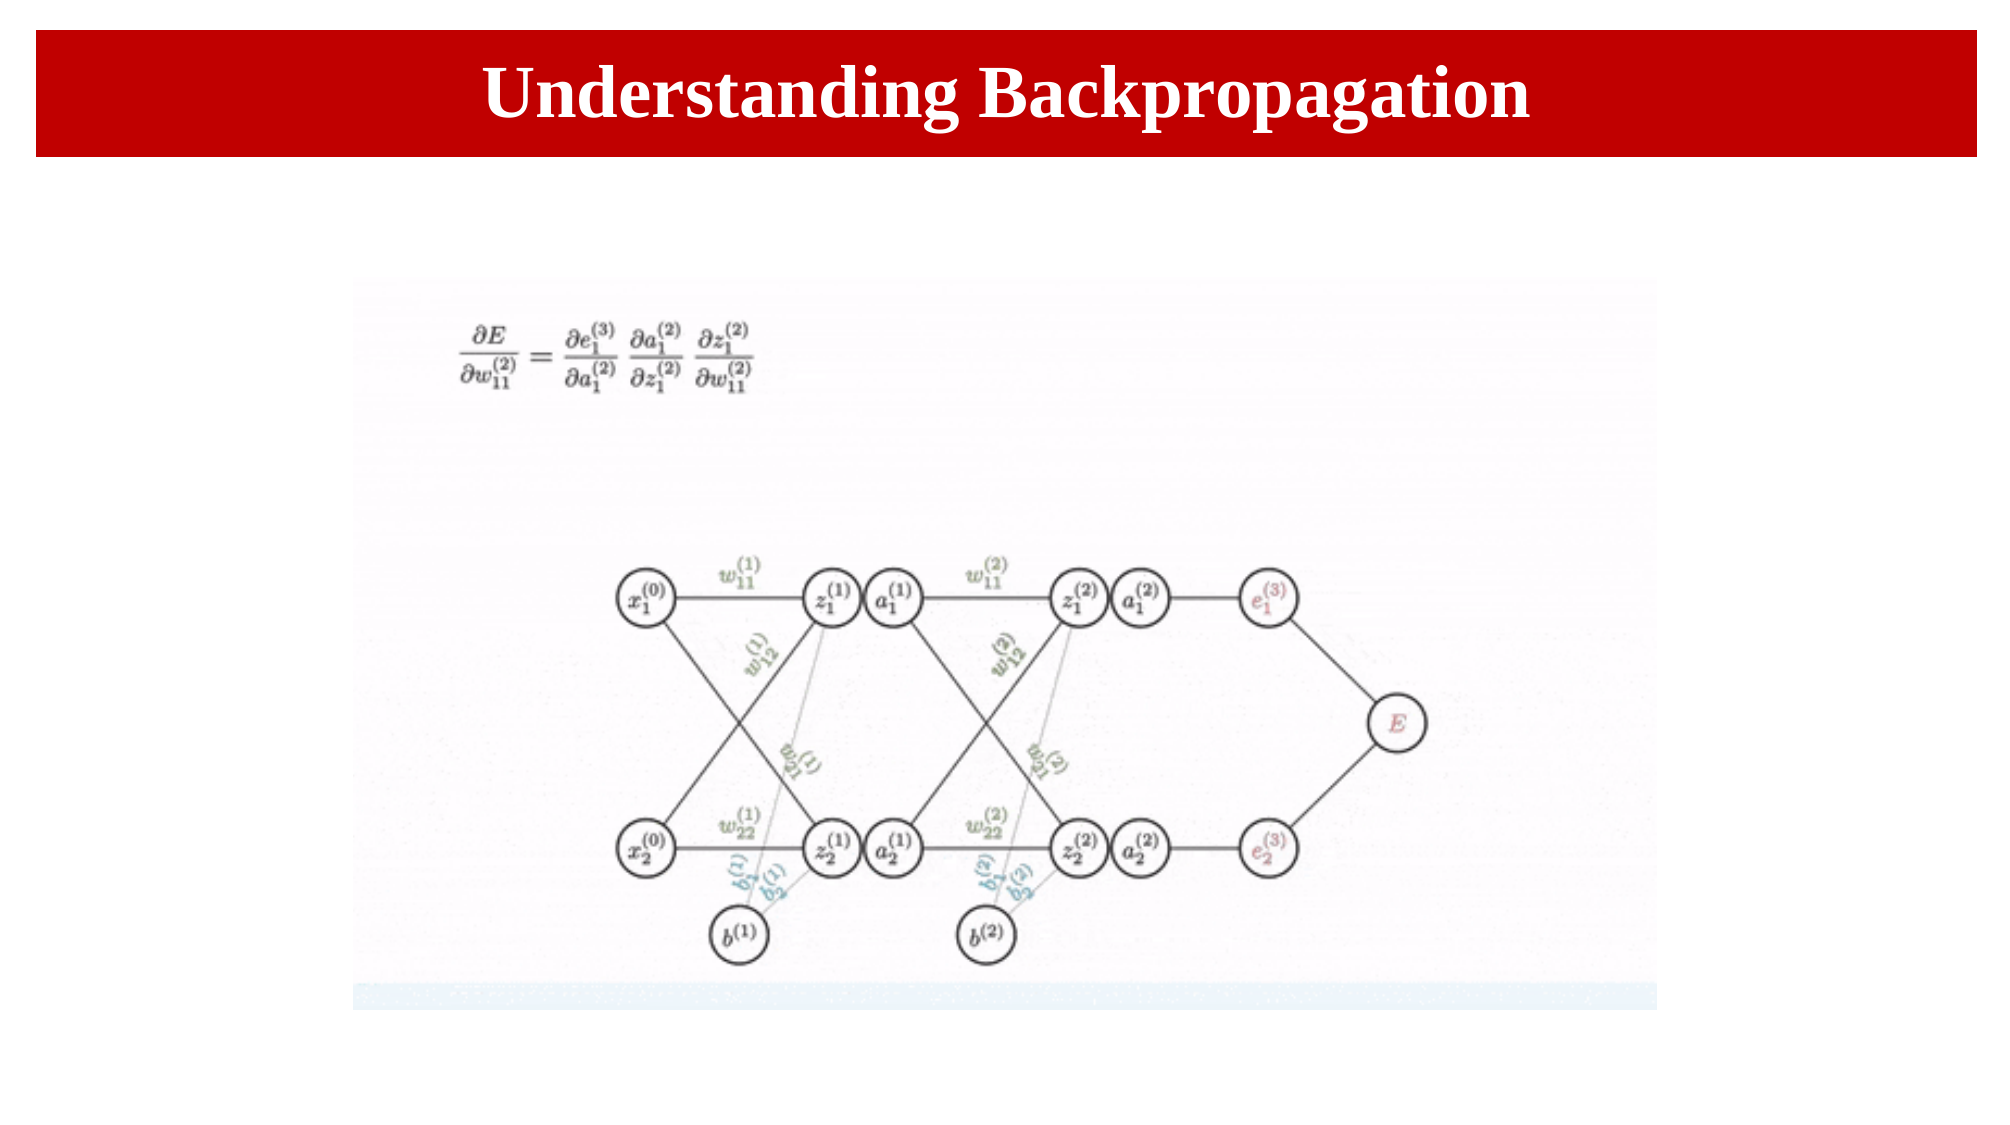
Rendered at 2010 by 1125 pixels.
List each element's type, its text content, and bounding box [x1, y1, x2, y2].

title Understanding Backpropagation [36, 30, 1977, 157]
picture [352, 277, 1657, 1010]
